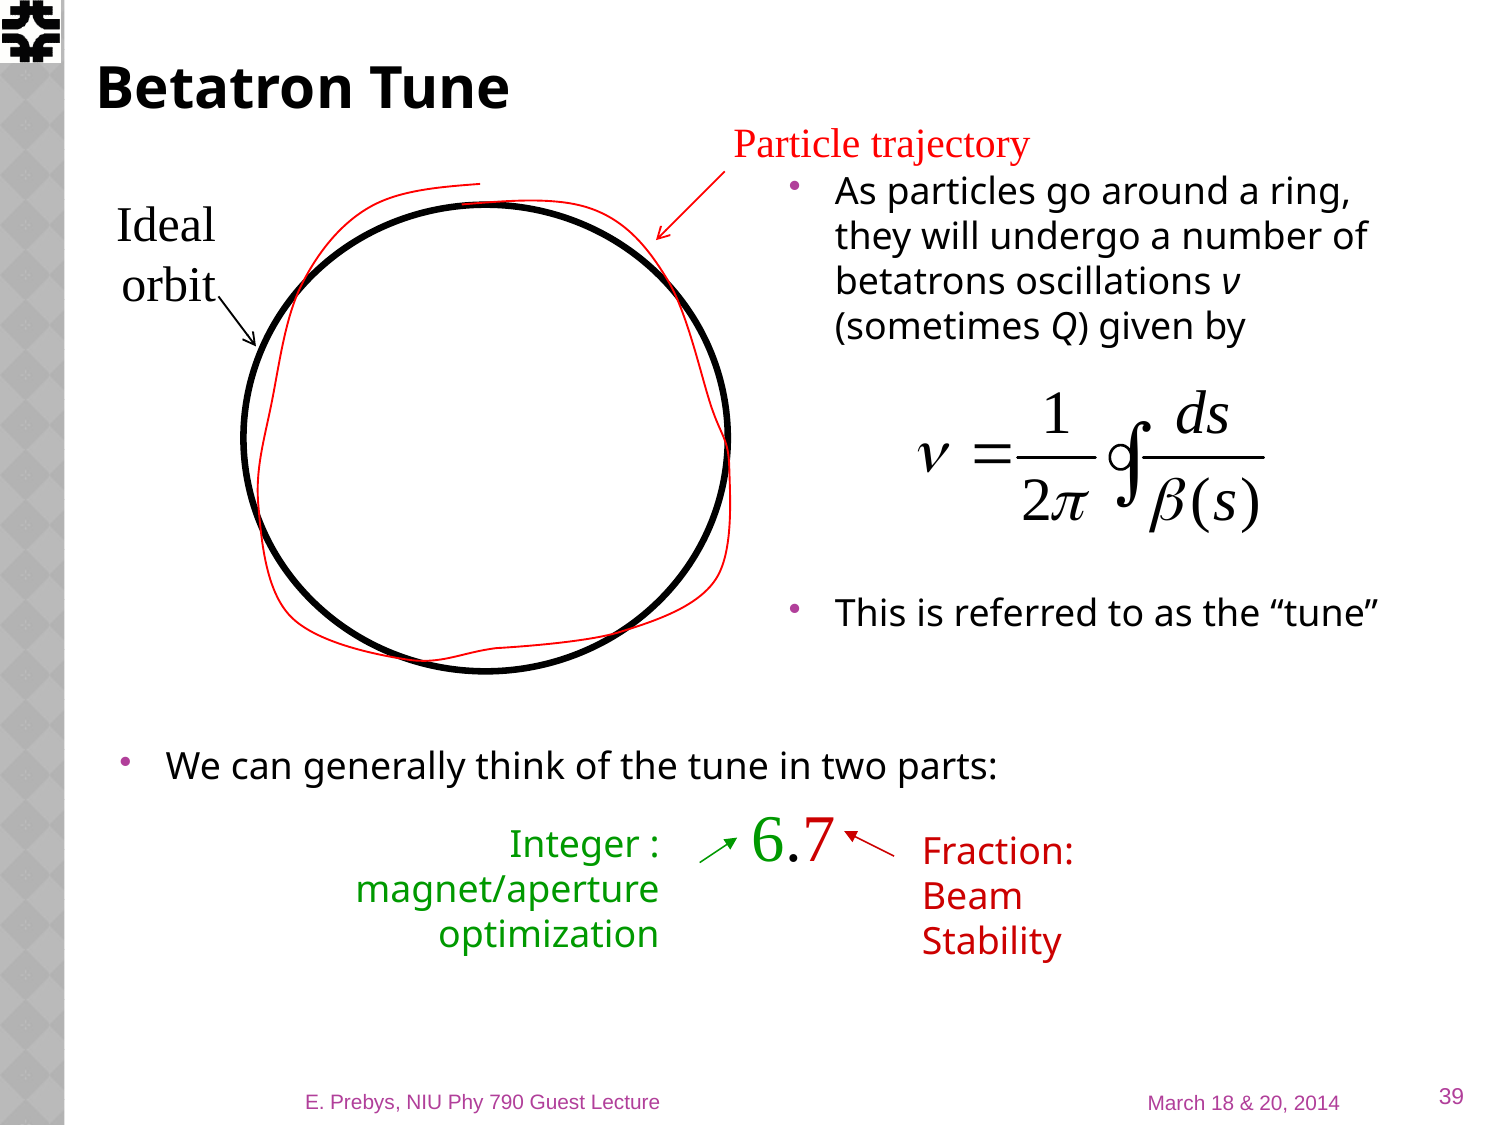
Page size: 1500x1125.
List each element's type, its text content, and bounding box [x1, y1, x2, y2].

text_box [242, 183, 735, 672]
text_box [655, 170, 726, 241]
title Betatron Tune [87, 36, 1461, 120]
text_box Integer : magnet/aperture optimization [299, 812, 675, 963]
text_box [844, 831, 895, 857]
list As particles go around a ring, they will undergo a number of betatrons oscillations ν (sometimes Q) given by This is referred to as the “tune” [774, 159, 1442, 734]
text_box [0, 0, 65, 1125]
text_box 6.7 [737, 787, 1000, 883]
slide_number 39 [1367, 1071, 1465, 1110]
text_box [912, 374, 1279, 545]
picture [0, 0, 61, 63]
list We can generally think of the tune in two parts: [105, 734, 1455, 956]
text_box Ideal orbit [74, 183, 231, 319]
text_box [699, 837, 738, 863]
text_box Fraction: Beam Stability [907, 819, 1182, 970]
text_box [211, 302, 263, 341]
footer E. Prebys, NIU Phy 790 Guest Lecture [75, 1075, 675, 1114]
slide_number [900, 1077, 1355, 1115]
text_box Particle trajectory [718, 108, 1075, 174]
